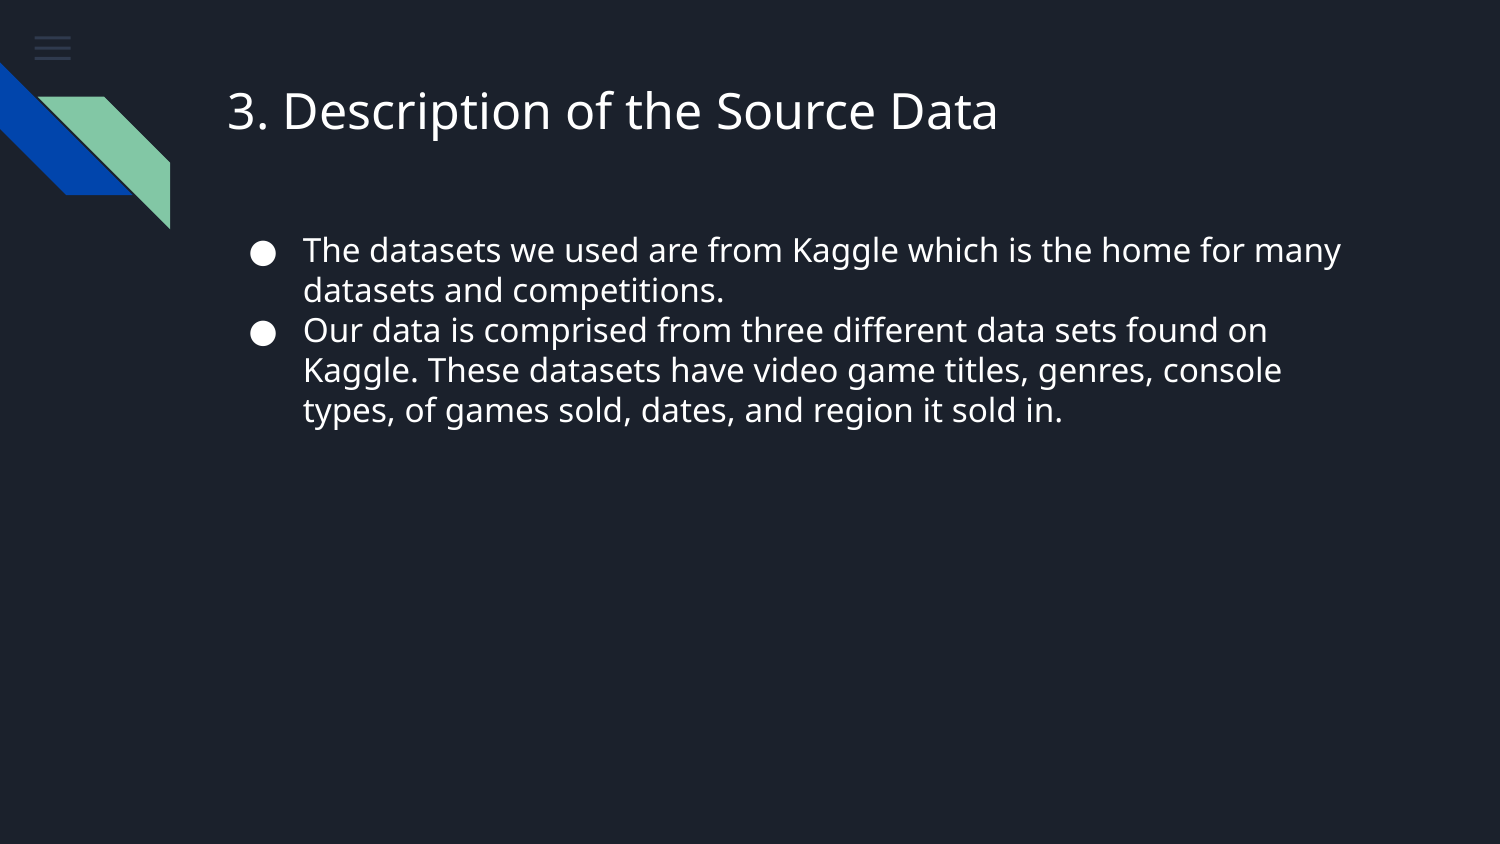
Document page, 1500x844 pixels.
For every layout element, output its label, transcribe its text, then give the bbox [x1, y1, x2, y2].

title 3. Description of the Source Data [212, 64, 1368, 214]
list The datasets we used are from Kaggle which is the home for many datasets and competitions. Our data is comprised from three different data sets found on Kaggle. These datasets have video game titles, genres, console types, of games sold, dates, and region it sold in. [212, 214, 1368, 693]
